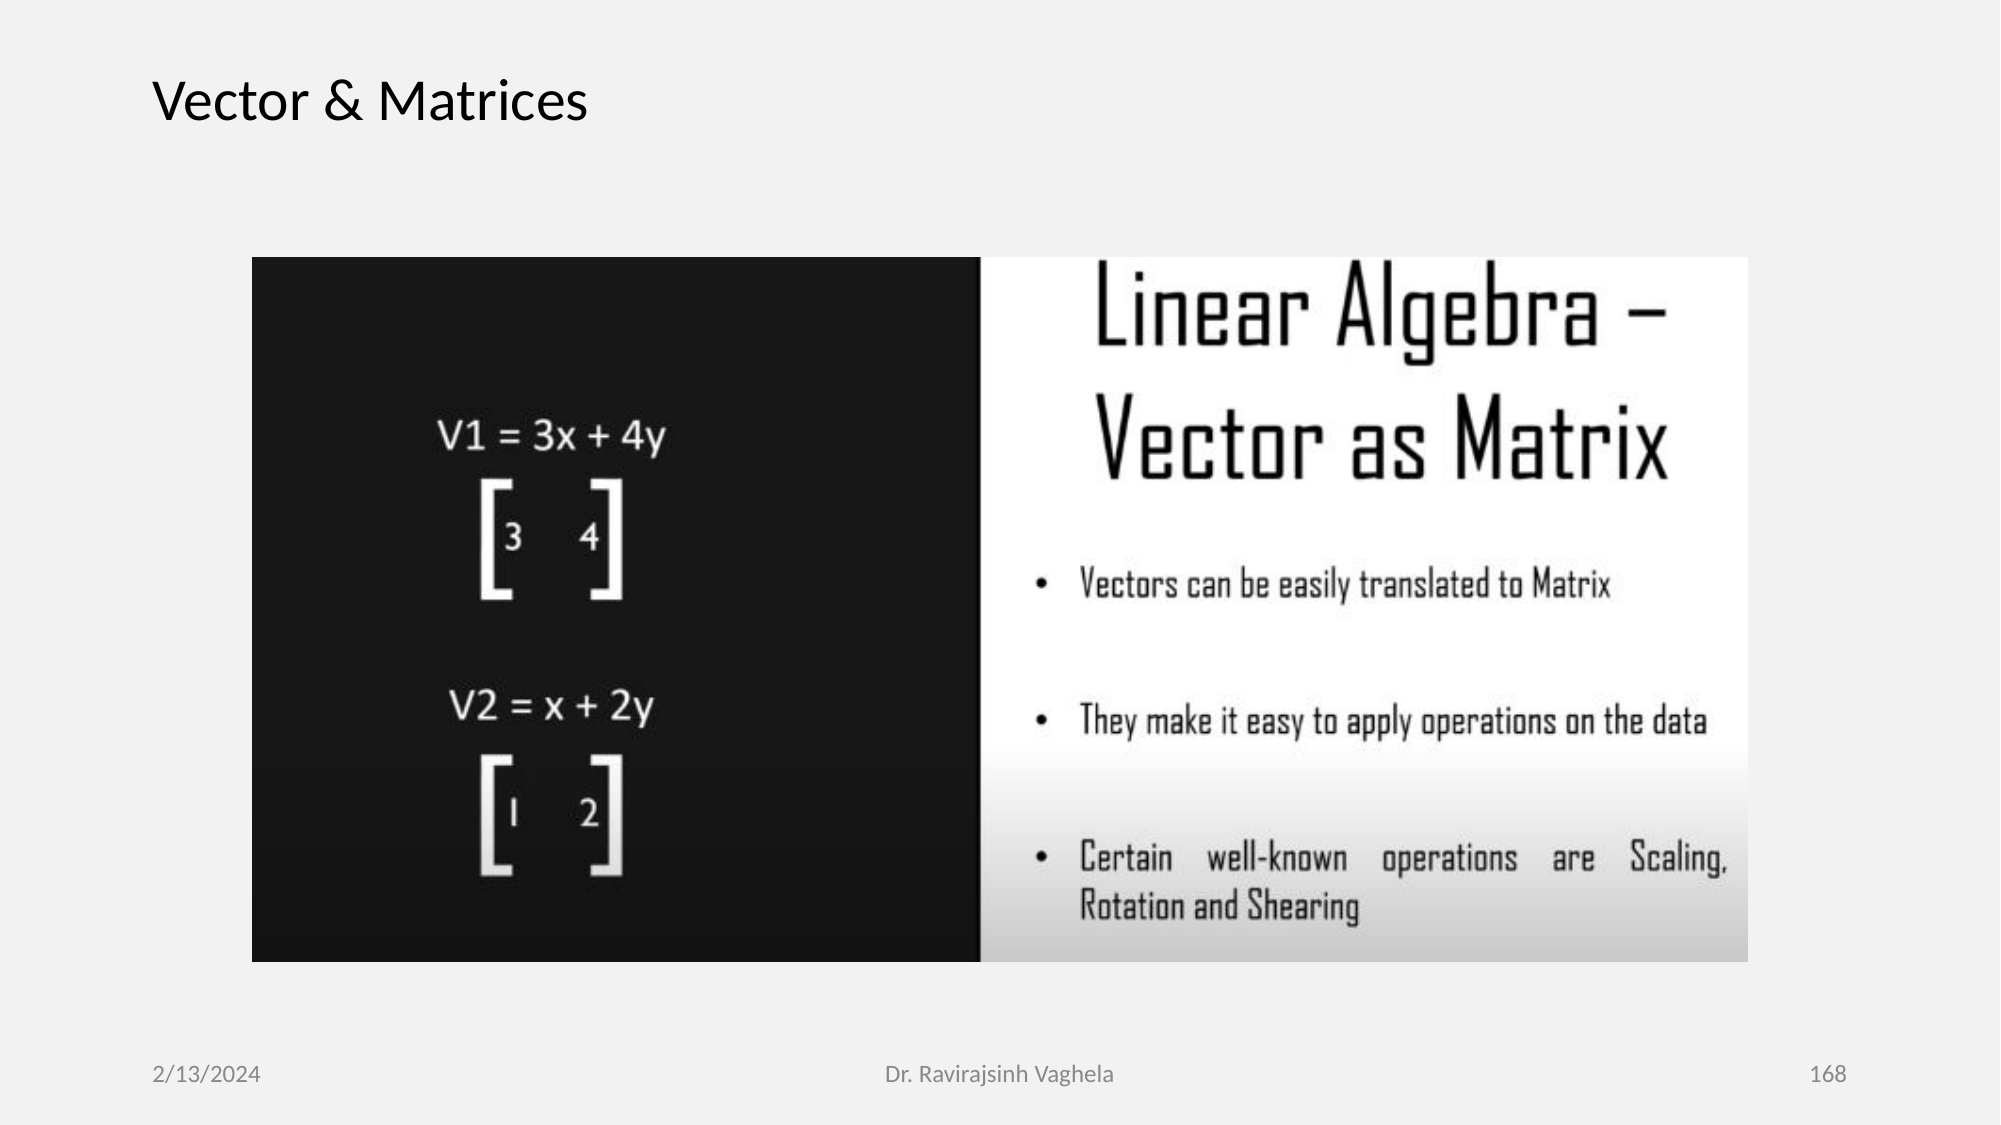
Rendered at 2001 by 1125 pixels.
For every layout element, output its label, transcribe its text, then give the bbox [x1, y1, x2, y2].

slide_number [137, 1042, 588, 1103]
footer Dr. Ravirajsinh Vaghela [662, 1042, 1338, 1103]
slide_number ‹#› [1412, 1042, 1863, 1103]
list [252, 257, 1748, 962]
title Vector & Matrices [137, 59, 1863, 278]
